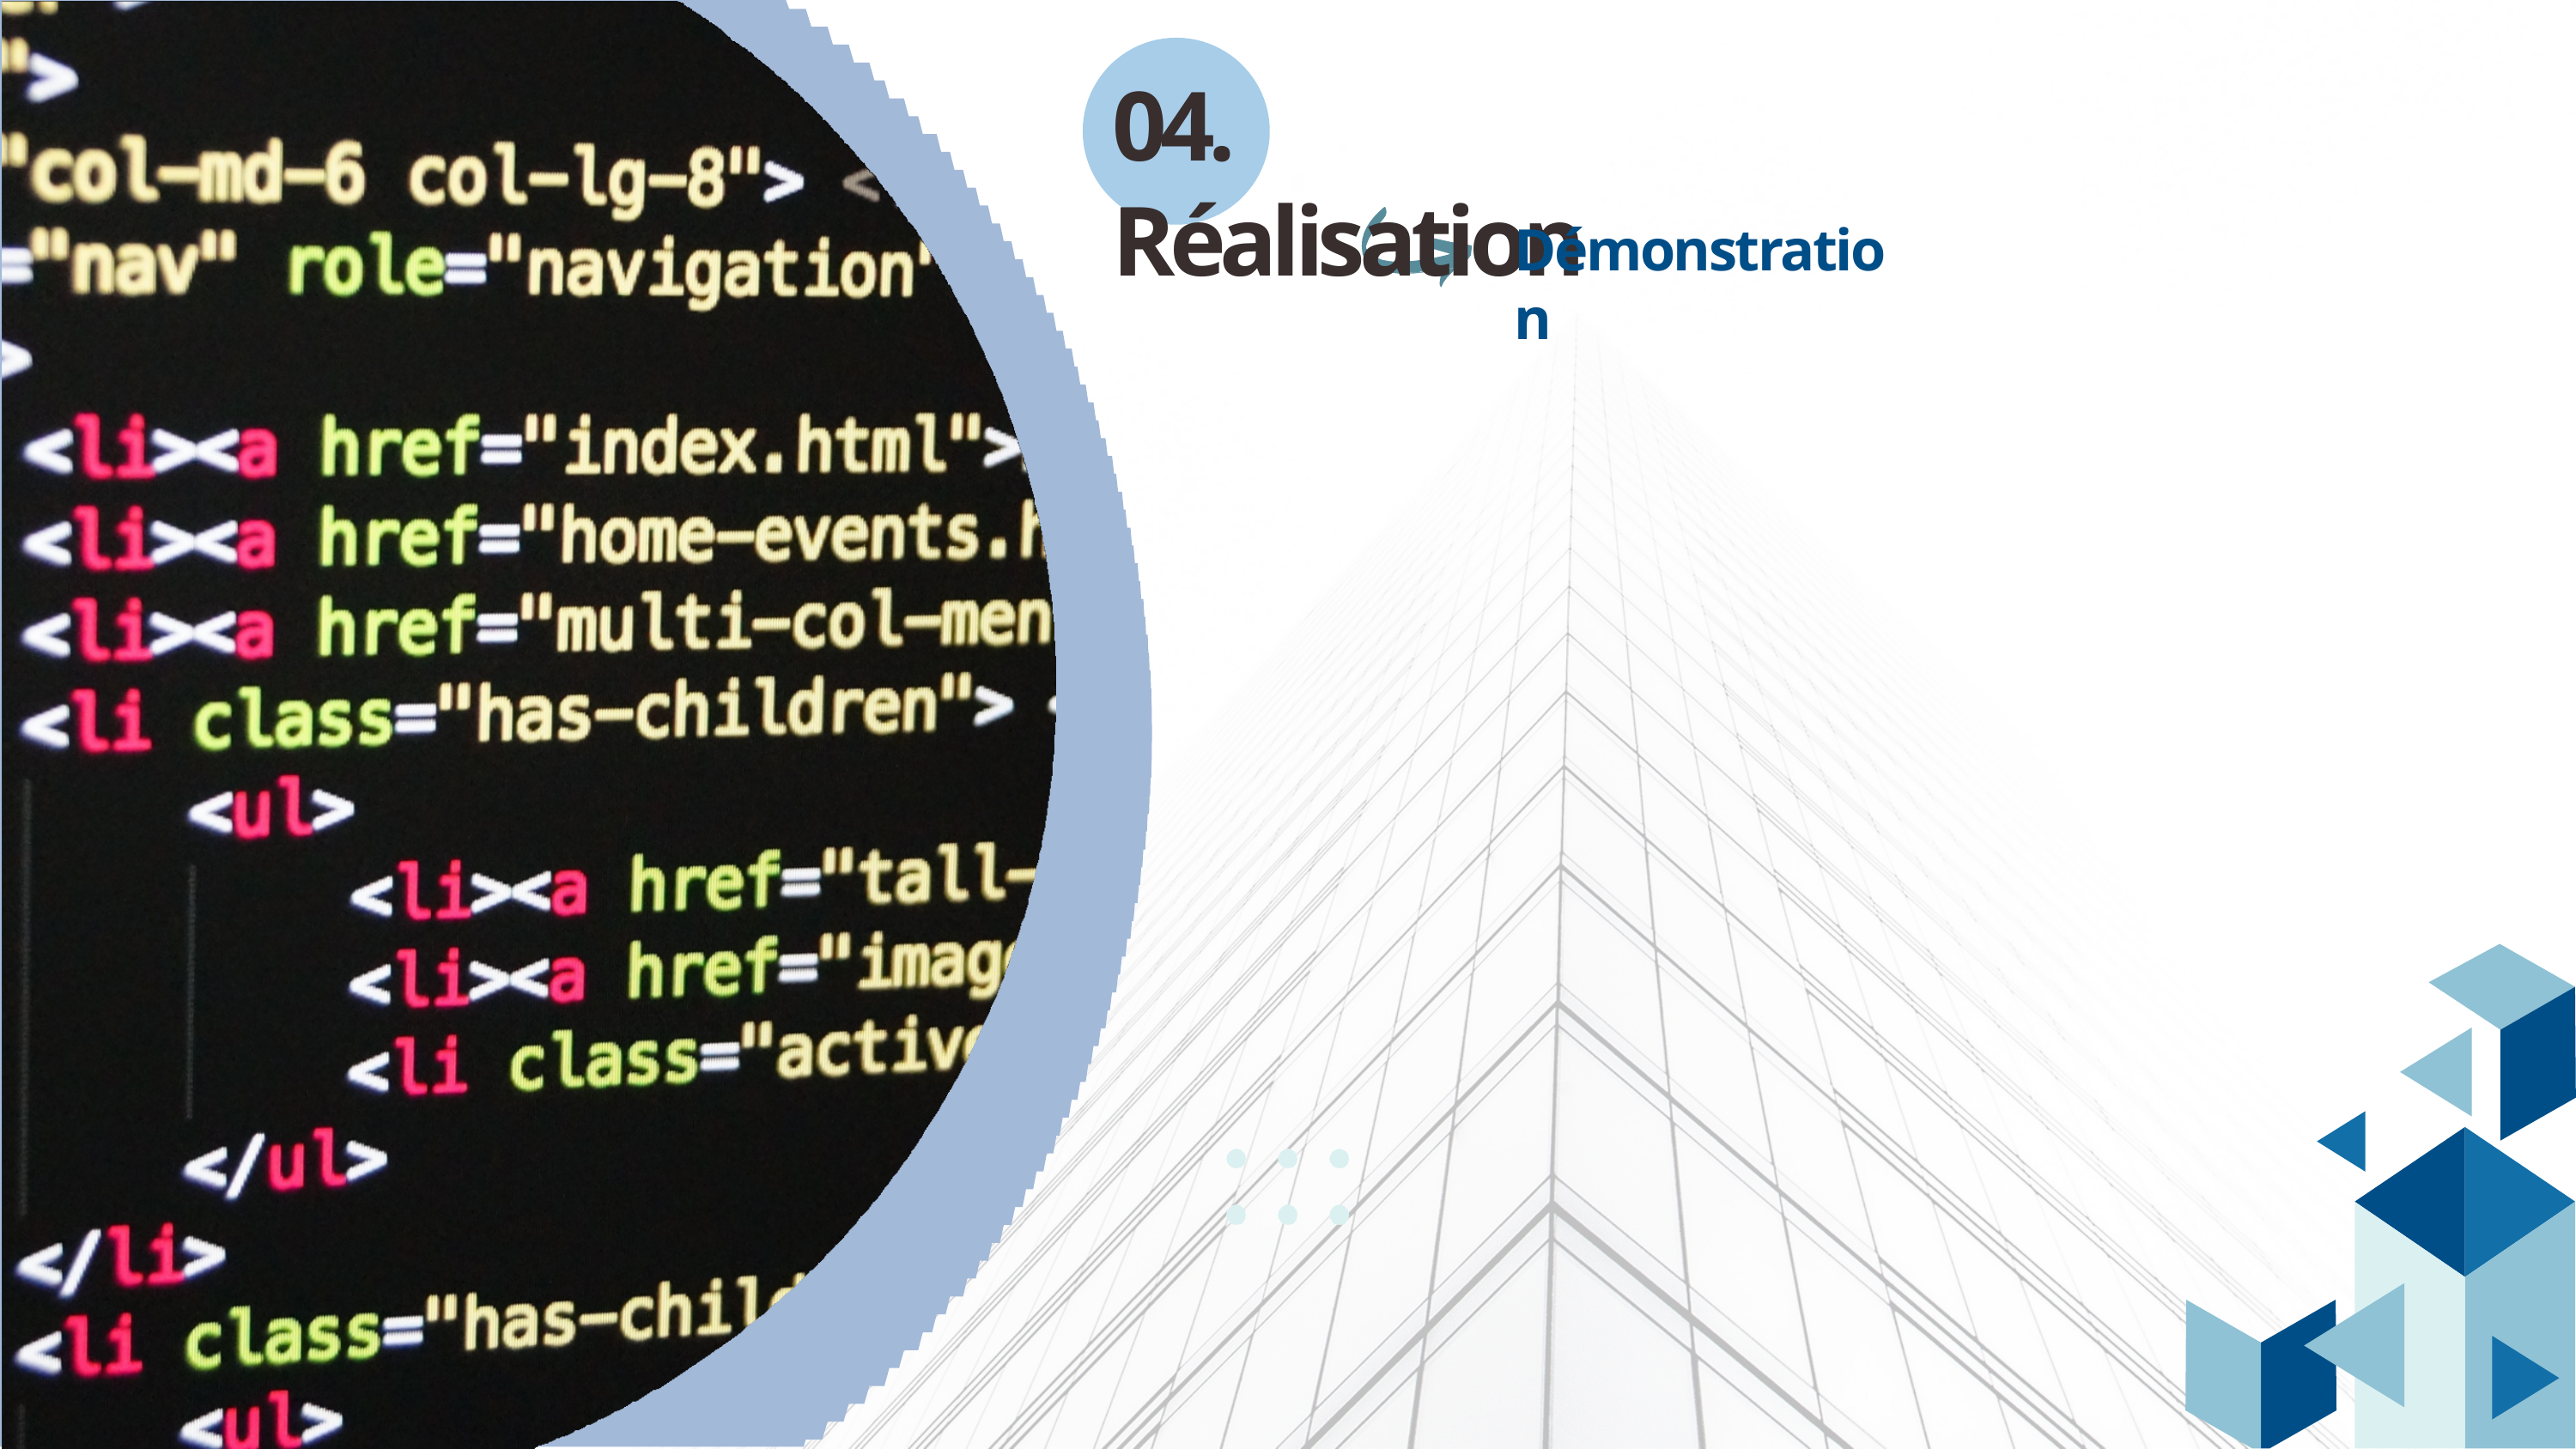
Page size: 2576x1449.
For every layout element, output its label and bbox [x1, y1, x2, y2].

picture [1271, 0, 2576, 1449]
text_box [2354, 1126, 2576, 1449]
text_box [2184, 1282, 2405, 1449]
text_box [0, 0, 1271, 1449]
text_box [2399, 943, 2576, 1142]
